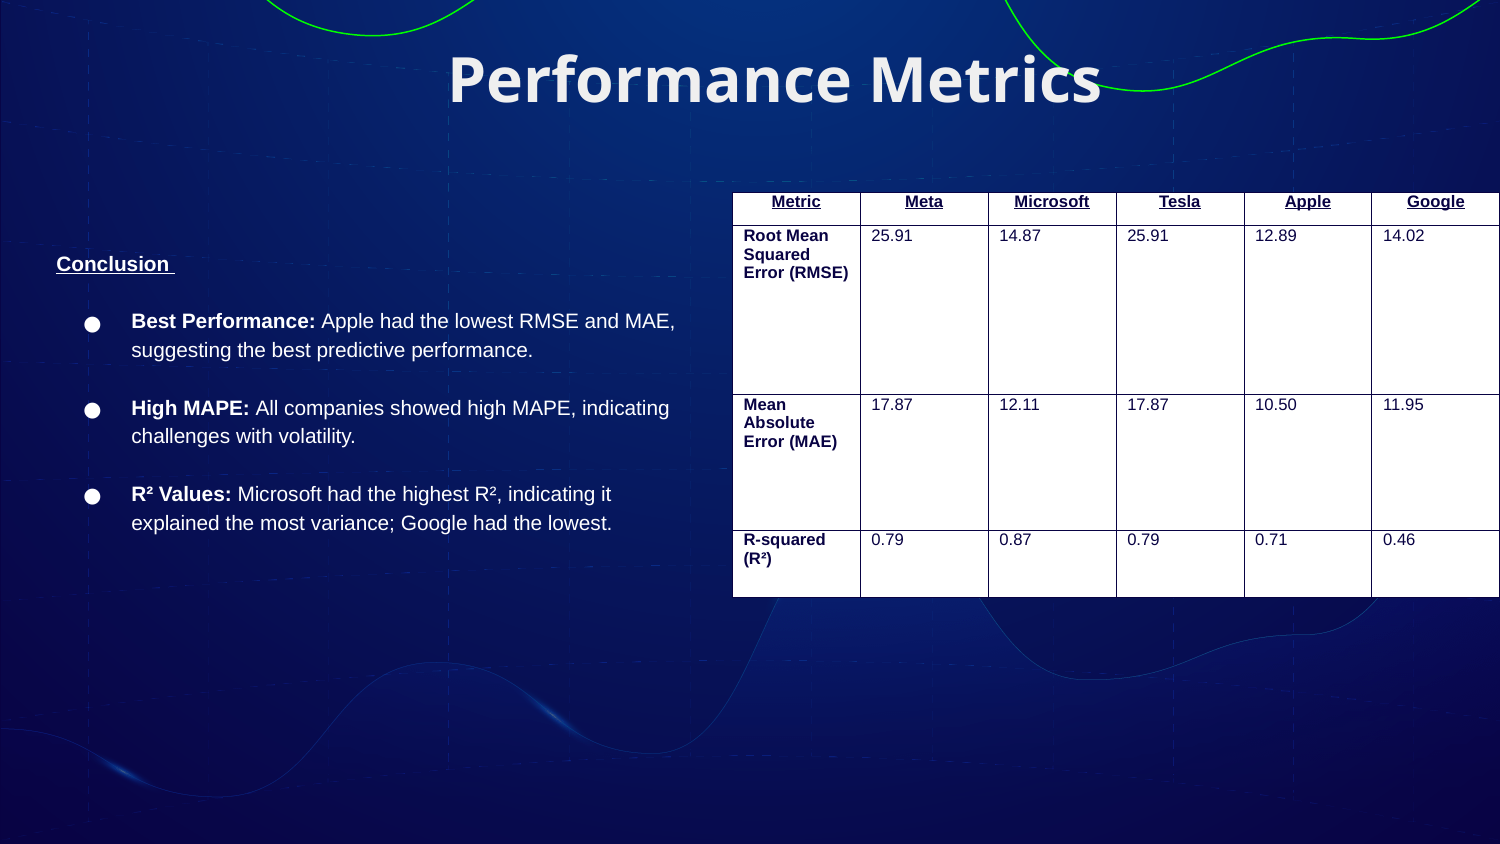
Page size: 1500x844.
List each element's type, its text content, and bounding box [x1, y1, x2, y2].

table_cell 0.71 [1245, 531, 1371, 597]
table_cell 0.46 [1372, 531, 1499, 597]
table_cell 14.87 [989, 226, 1116, 394]
text_box Conclusion Best Performance: Apple had the lowest RMSE and MAE, suggesting the best predictive performance. High MAPE: All companies showed high MAPE, indicating challenges with volatility. R² Values: Microsoft had the highest R², indicating it explained the most variance; Google had the lowest. [41, 232, 706, 517]
table_header Tesla [1117, 193, 1244, 225]
table_cell 11.95 [1372, 395, 1499, 530]
table_cell 25.91 [1117, 226, 1244, 394]
table_cell 0.79 [1117, 531, 1244, 597]
table_cell R-squared (R²) [733, 531, 860, 597]
table_header Microsoft [989, 193, 1116, 225]
table_cell 0.79 [861, 531, 988, 597]
table_cell 10.50 [1245, 395, 1371, 530]
table_cell 25.91 [861, 226, 988, 394]
title Performance Metrics [143, 24, 1407, 119]
table_header Metric [733, 193, 860, 225]
table_cell 12.89 [1245, 226, 1371, 394]
table_cell Mean Absolute Error (MAE) [733, 395, 860, 530]
table_cell 0.87 [989, 531, 1116, 597]
table_cell 17.87 [861, 395, 988, 530]
table_header Meta [861, 193, 988, 225]
table_cell 17.87 [1117, 395, 1244, 530]
table_cell Root Mean Squared Error (RMSE) [733, 226, 860, 394]
table_cell 12.11 [989, 395, 1116, 530]
table_header Apple [1245, 193, 1371, 225]
table_header Google [1372, 193, 1499, 225]
table_cell 14.02 [1372, 226, 1499, 394]
